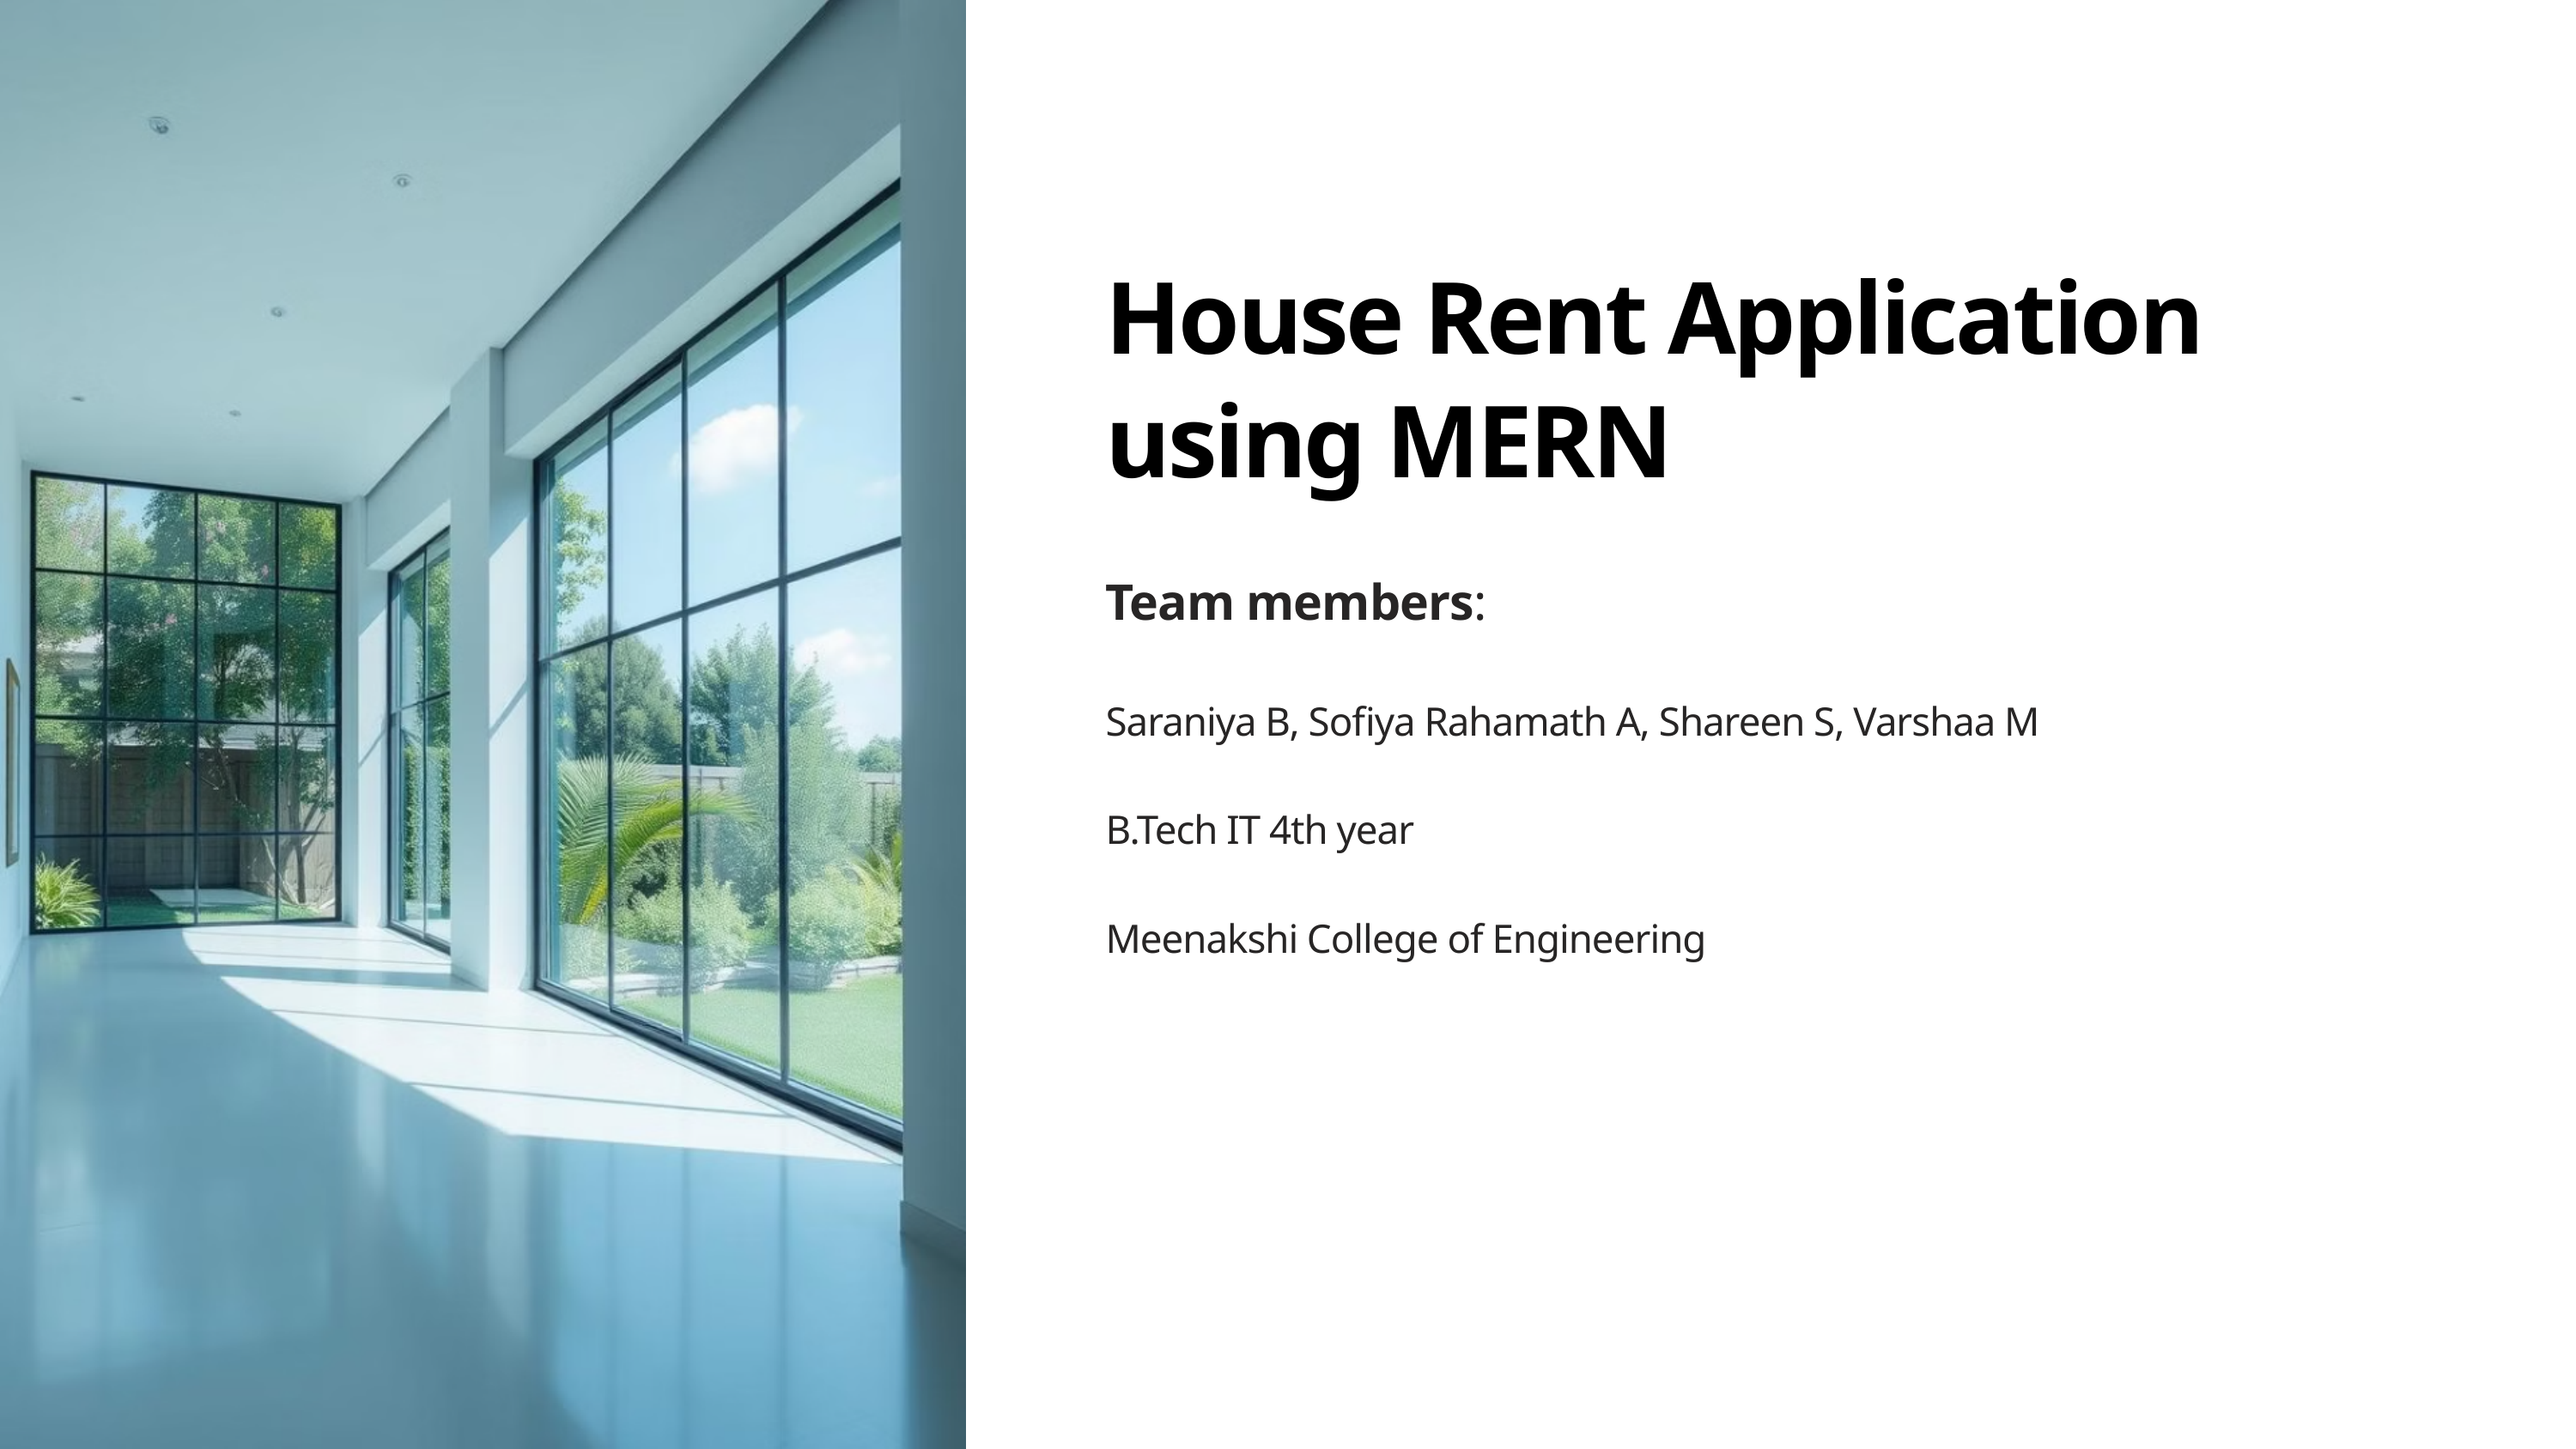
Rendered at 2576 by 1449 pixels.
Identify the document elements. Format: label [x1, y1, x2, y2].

text_box [0, 0, 2576, 1449]
